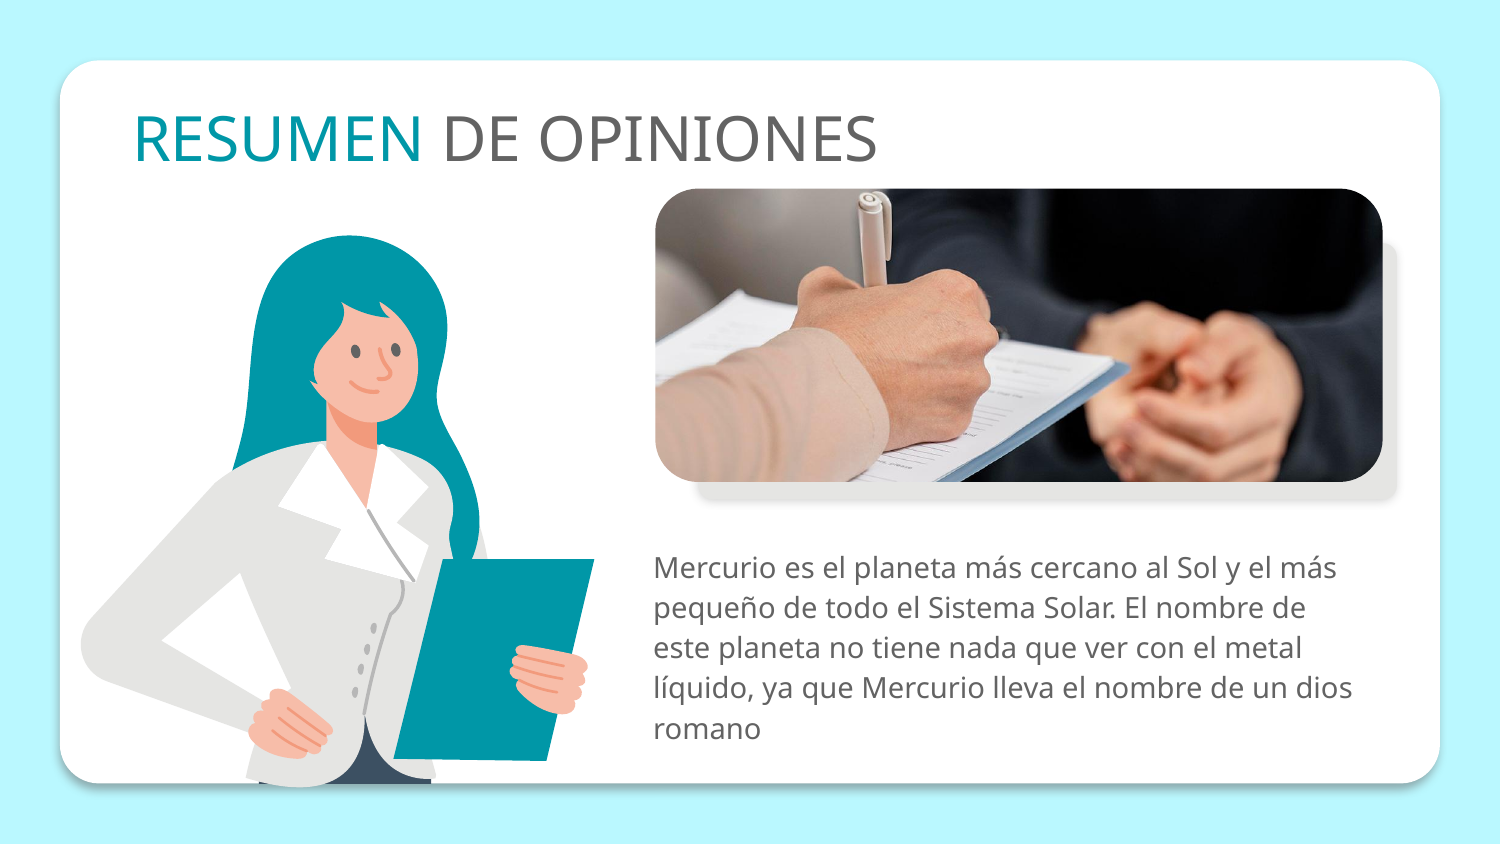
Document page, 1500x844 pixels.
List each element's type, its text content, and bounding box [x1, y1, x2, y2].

text_box [699, 243, 1397, 500]
subtitle Mercurio es el planeta más cercano al Sol y el más pequeño de todo el Sistema Solar. El nombre de este planeta no tiene nada que ver con el metal líquido, ya que Mercurio lleva el nombre de un dios romano [638, 529, 1381, 729]
title RESUMEN DE OPINIONES [116, 72, 1381, 167]
picture [655, 188, 1383, 483]
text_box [71, 235, 595, 788]
